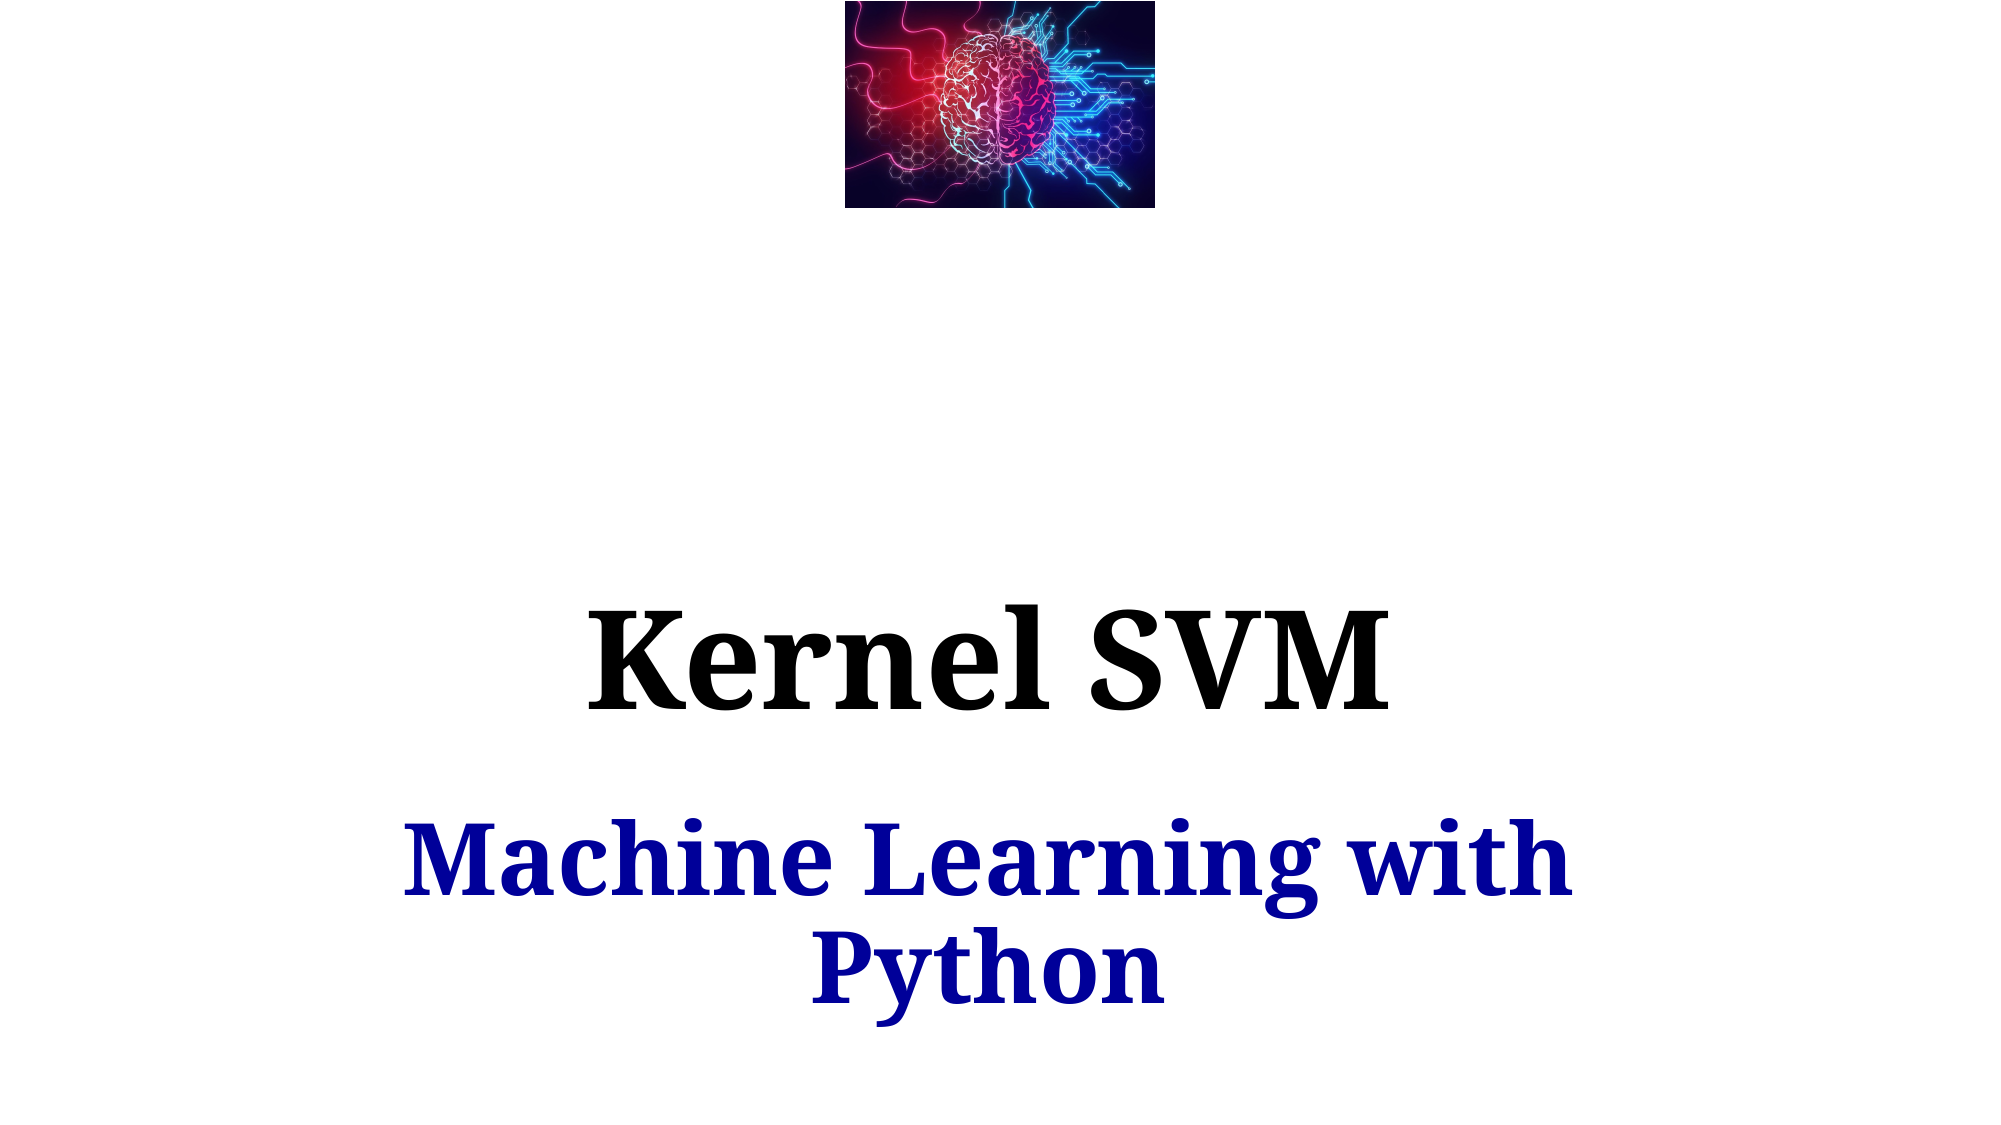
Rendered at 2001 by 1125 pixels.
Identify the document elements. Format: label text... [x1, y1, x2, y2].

title Kernel SVM [239, 354, 1739, 747]
subtitle Machine Learning with Python [239, 801, 1739, 1074]
picture [845, 1, 1155, 208]
